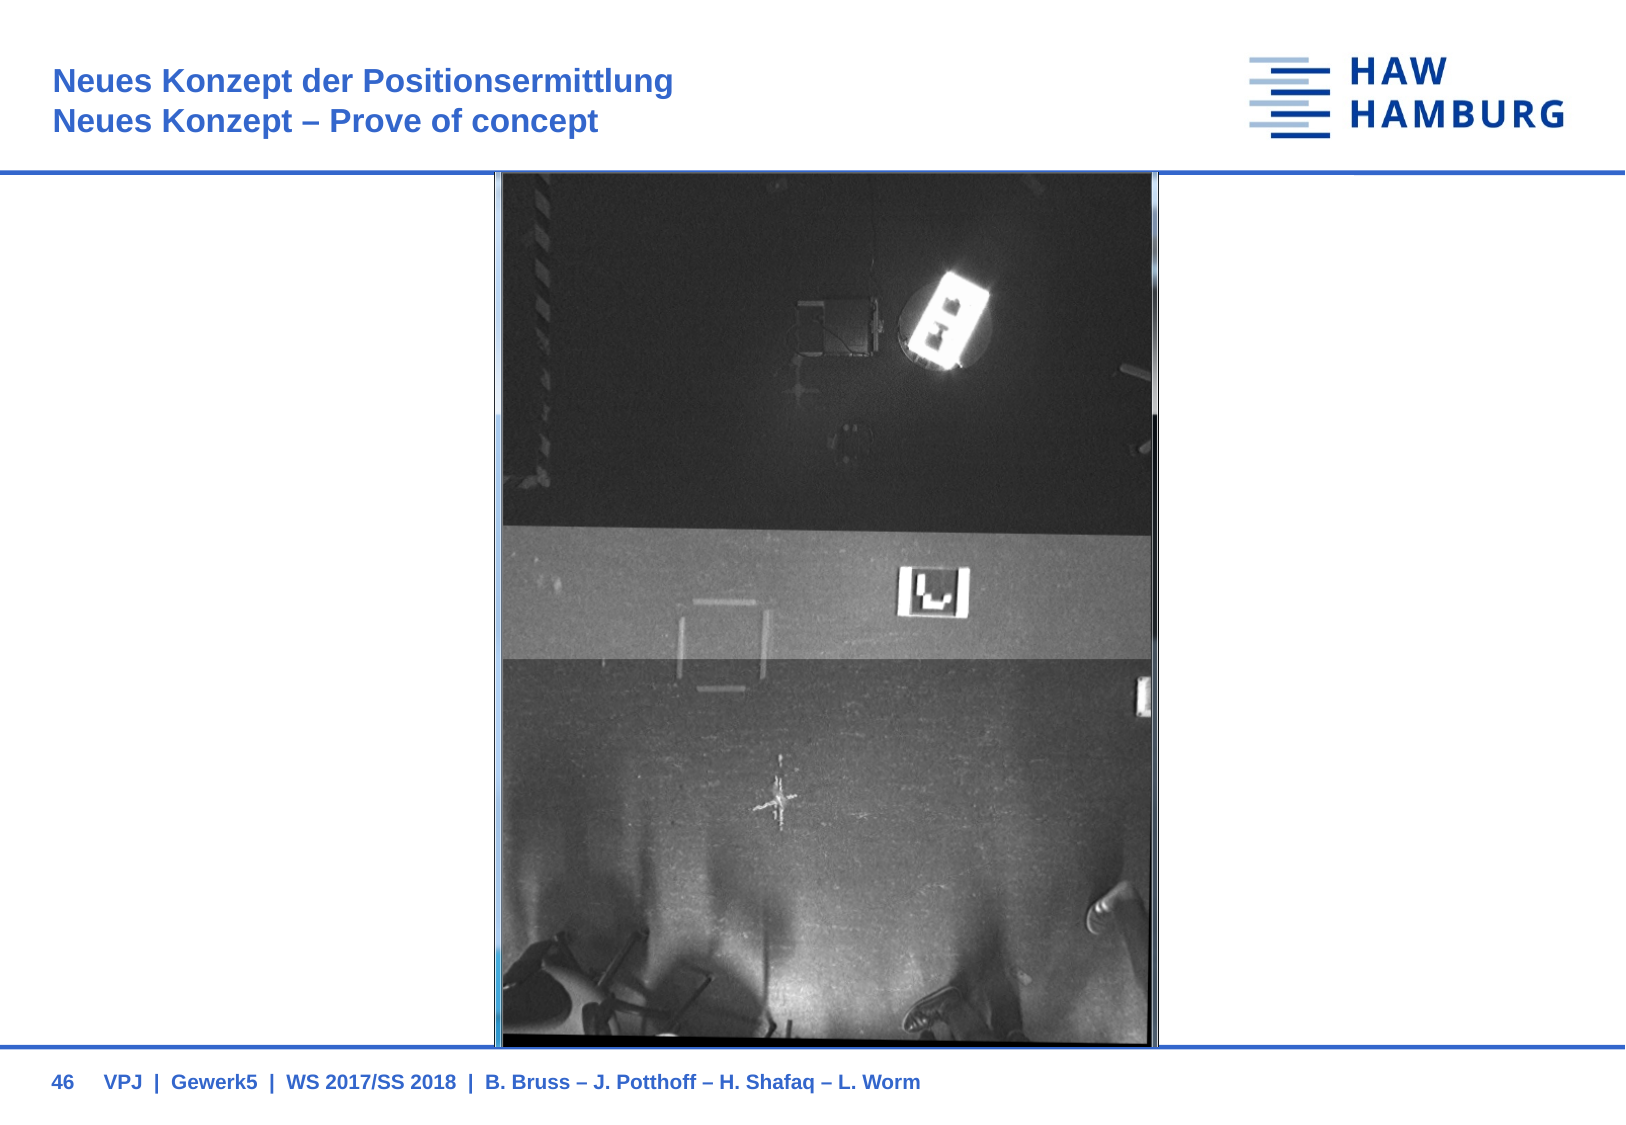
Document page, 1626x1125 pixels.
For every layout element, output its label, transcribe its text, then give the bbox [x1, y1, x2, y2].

picture [1222, 30, 1589, 165]
title Neues Konzept der Positionsermittlung Neues Konzept – Prove of concept [52, 54, 1095, 173]
picture [490, 172, 1175, 1048]
footer VPJ | Gewerk5 | WS 2017/SS 2018 | B. Bruss – J. Potthoff – H. Shafaq – L. Worm [103, 1046, 1522, 1094]
slide_number 46 [0, 1046, 81, 1094]
